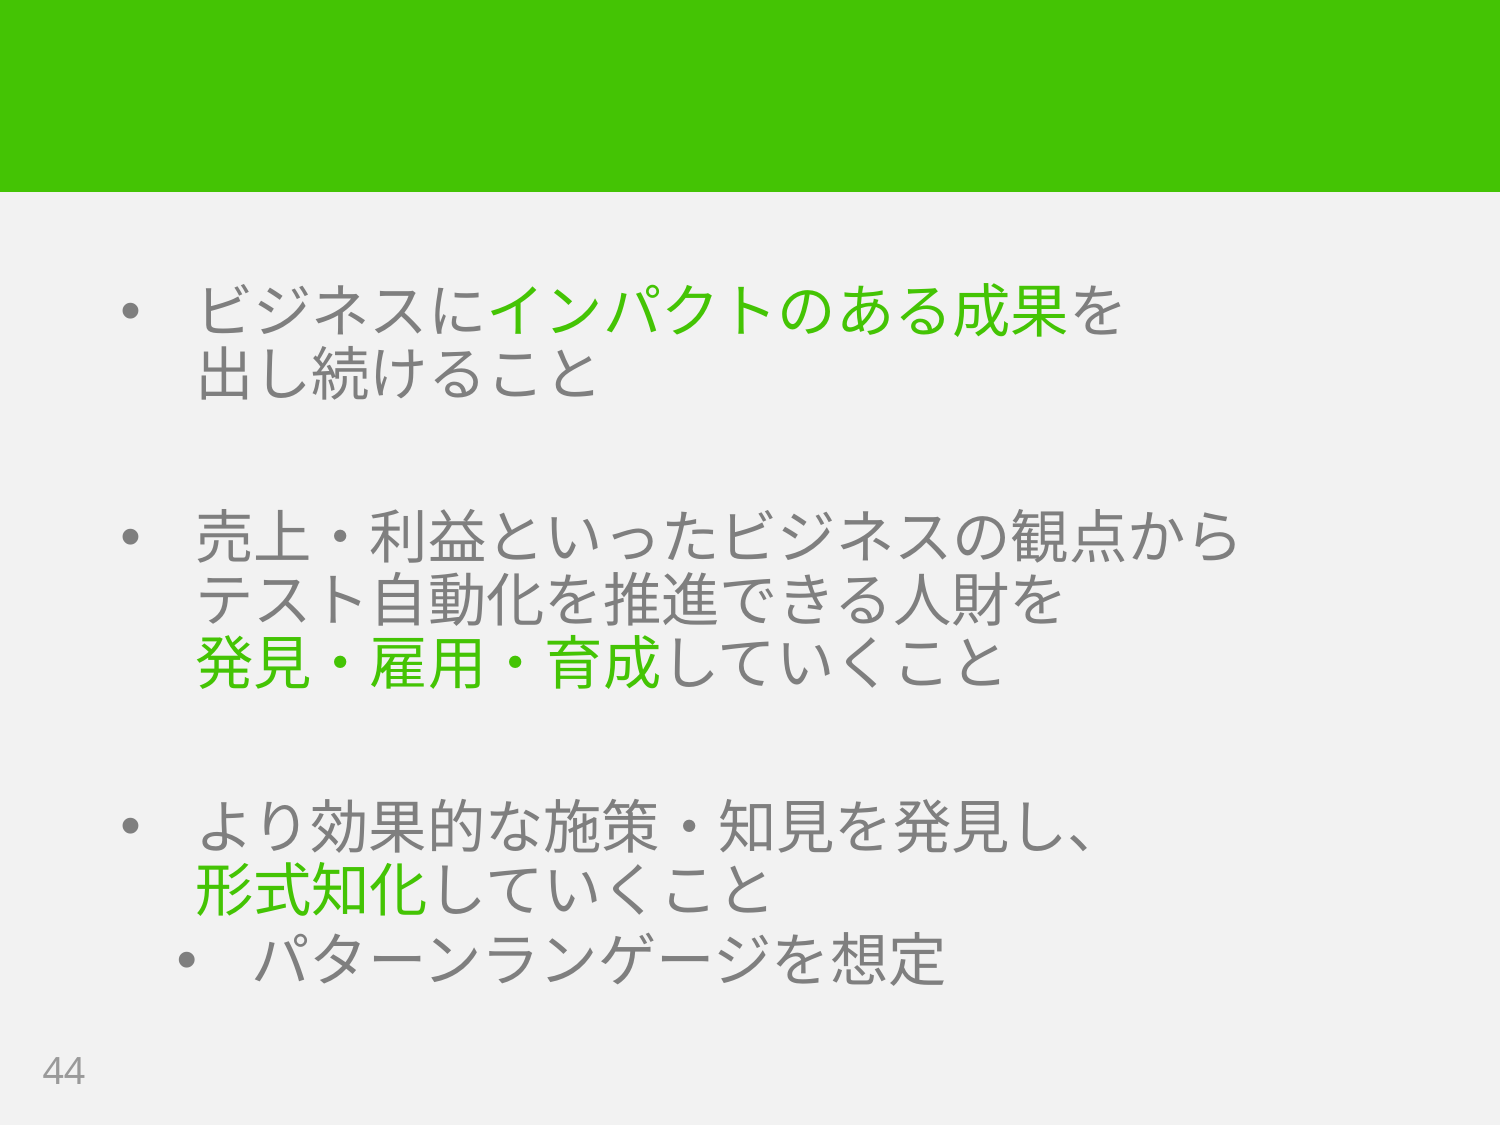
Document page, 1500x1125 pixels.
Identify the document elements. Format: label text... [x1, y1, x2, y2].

slide_number 44 [27, 1042, 146, 1102]
list ビジネスにインパクトのある成果を 出し続けること 売上・利益といったビジネスの観点から テスト自動化を推進できる人財を 発見・雇用・育成していくこと より効果的な施策・知見を発見し、 形式知化していくこと パターンランゲージを想定 [103, 277, 1397, 1000]
